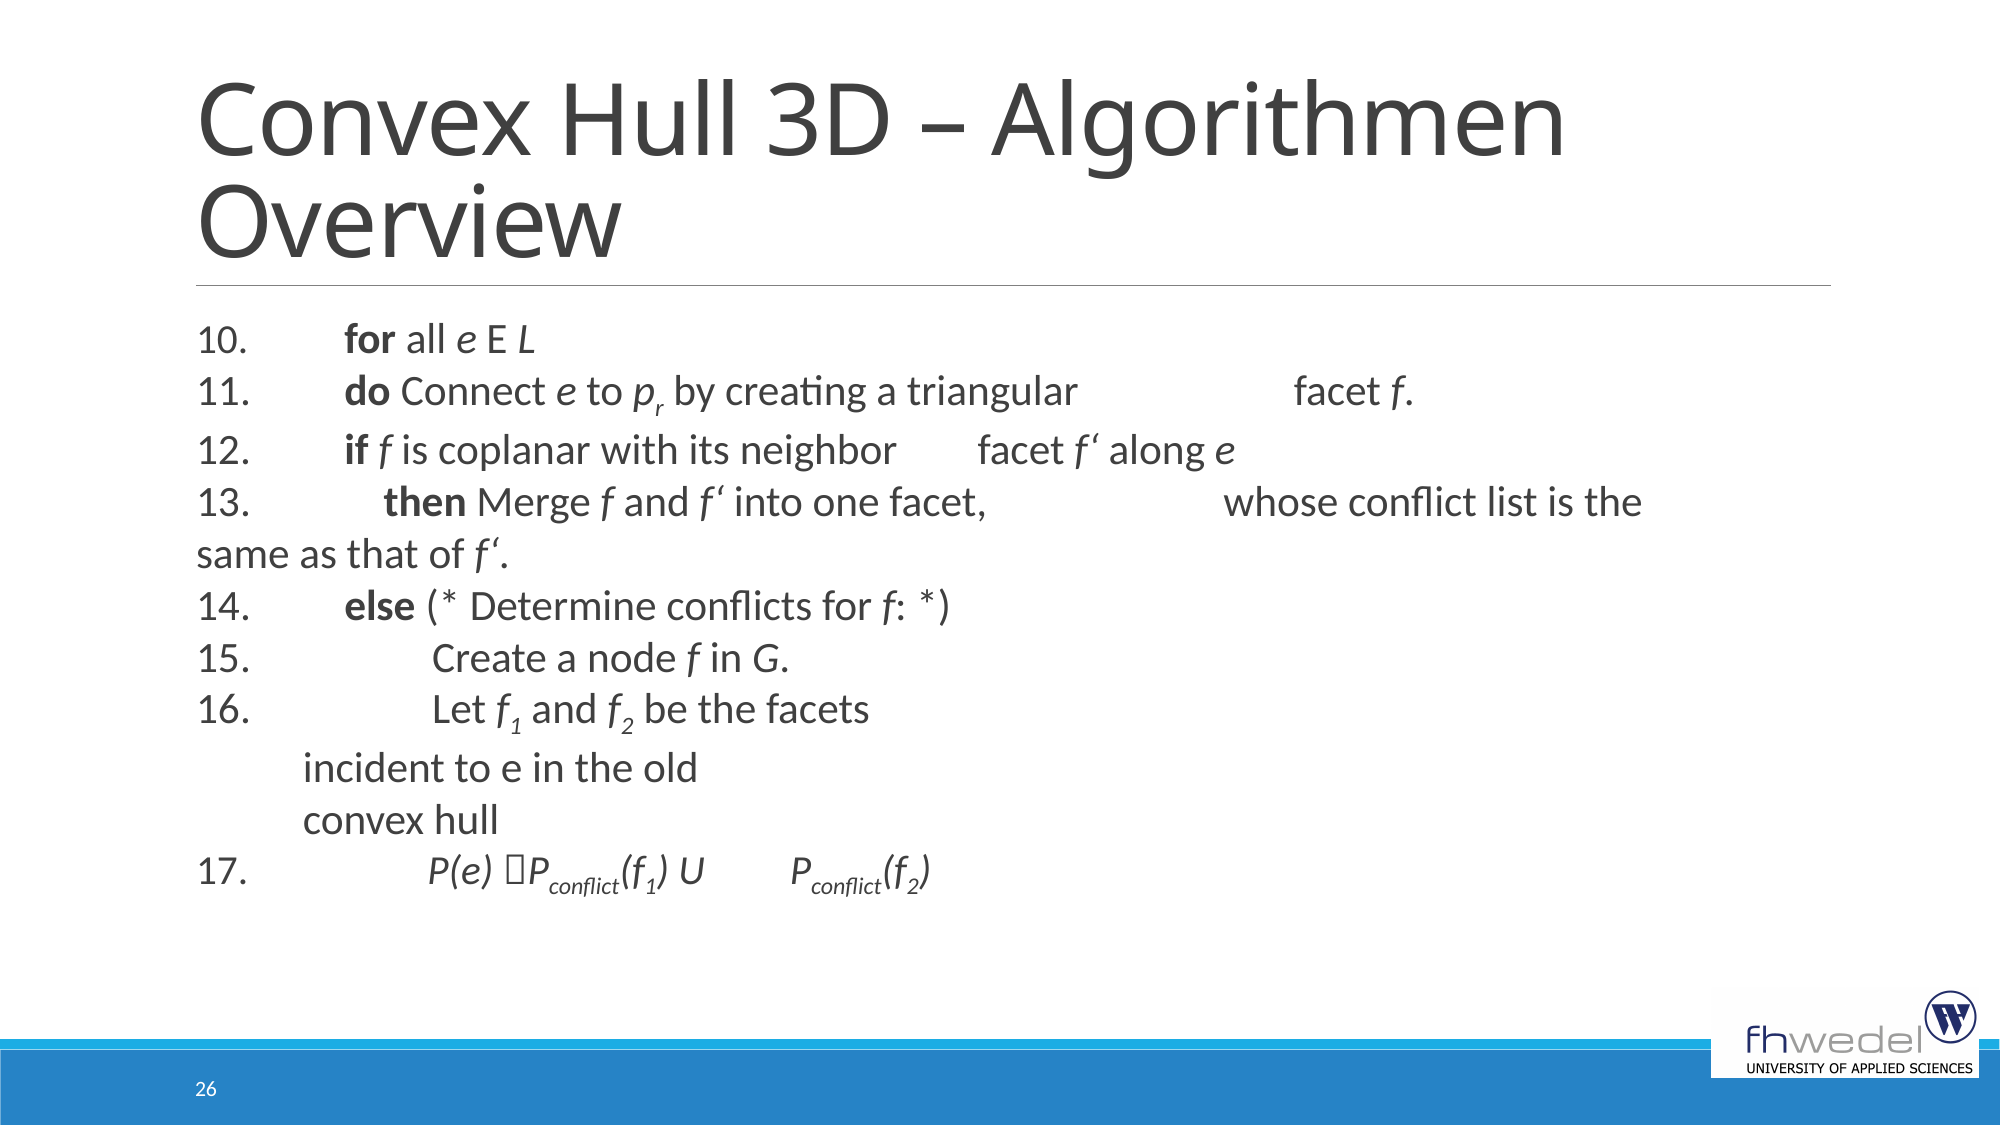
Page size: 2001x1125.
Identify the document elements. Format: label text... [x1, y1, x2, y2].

title Convex Hull 3D – Algorithmen Overview [180, 47, 1830, 285]
list 10. for all e E L 11. do Connect e to pr by creating a triangular facet f. 12. if f is coplanar with its neighbor facet f‘ along e 13. then Merge f and f‘ into one facet, whose conflict list is the same as that of f‘. 14. else (* Determine conflicts for f: *) 15. Create a node f in G. 16. Let f1 and f2 be the facets incident to e in the old convex hull 17. P(e) Pconflict(f1) U Pconflict(f2) [180, 302, 1830, 963]
slide_number 26 [180, 1057, 396, 1118]
picture [1711, 987, 1979, 1078]
